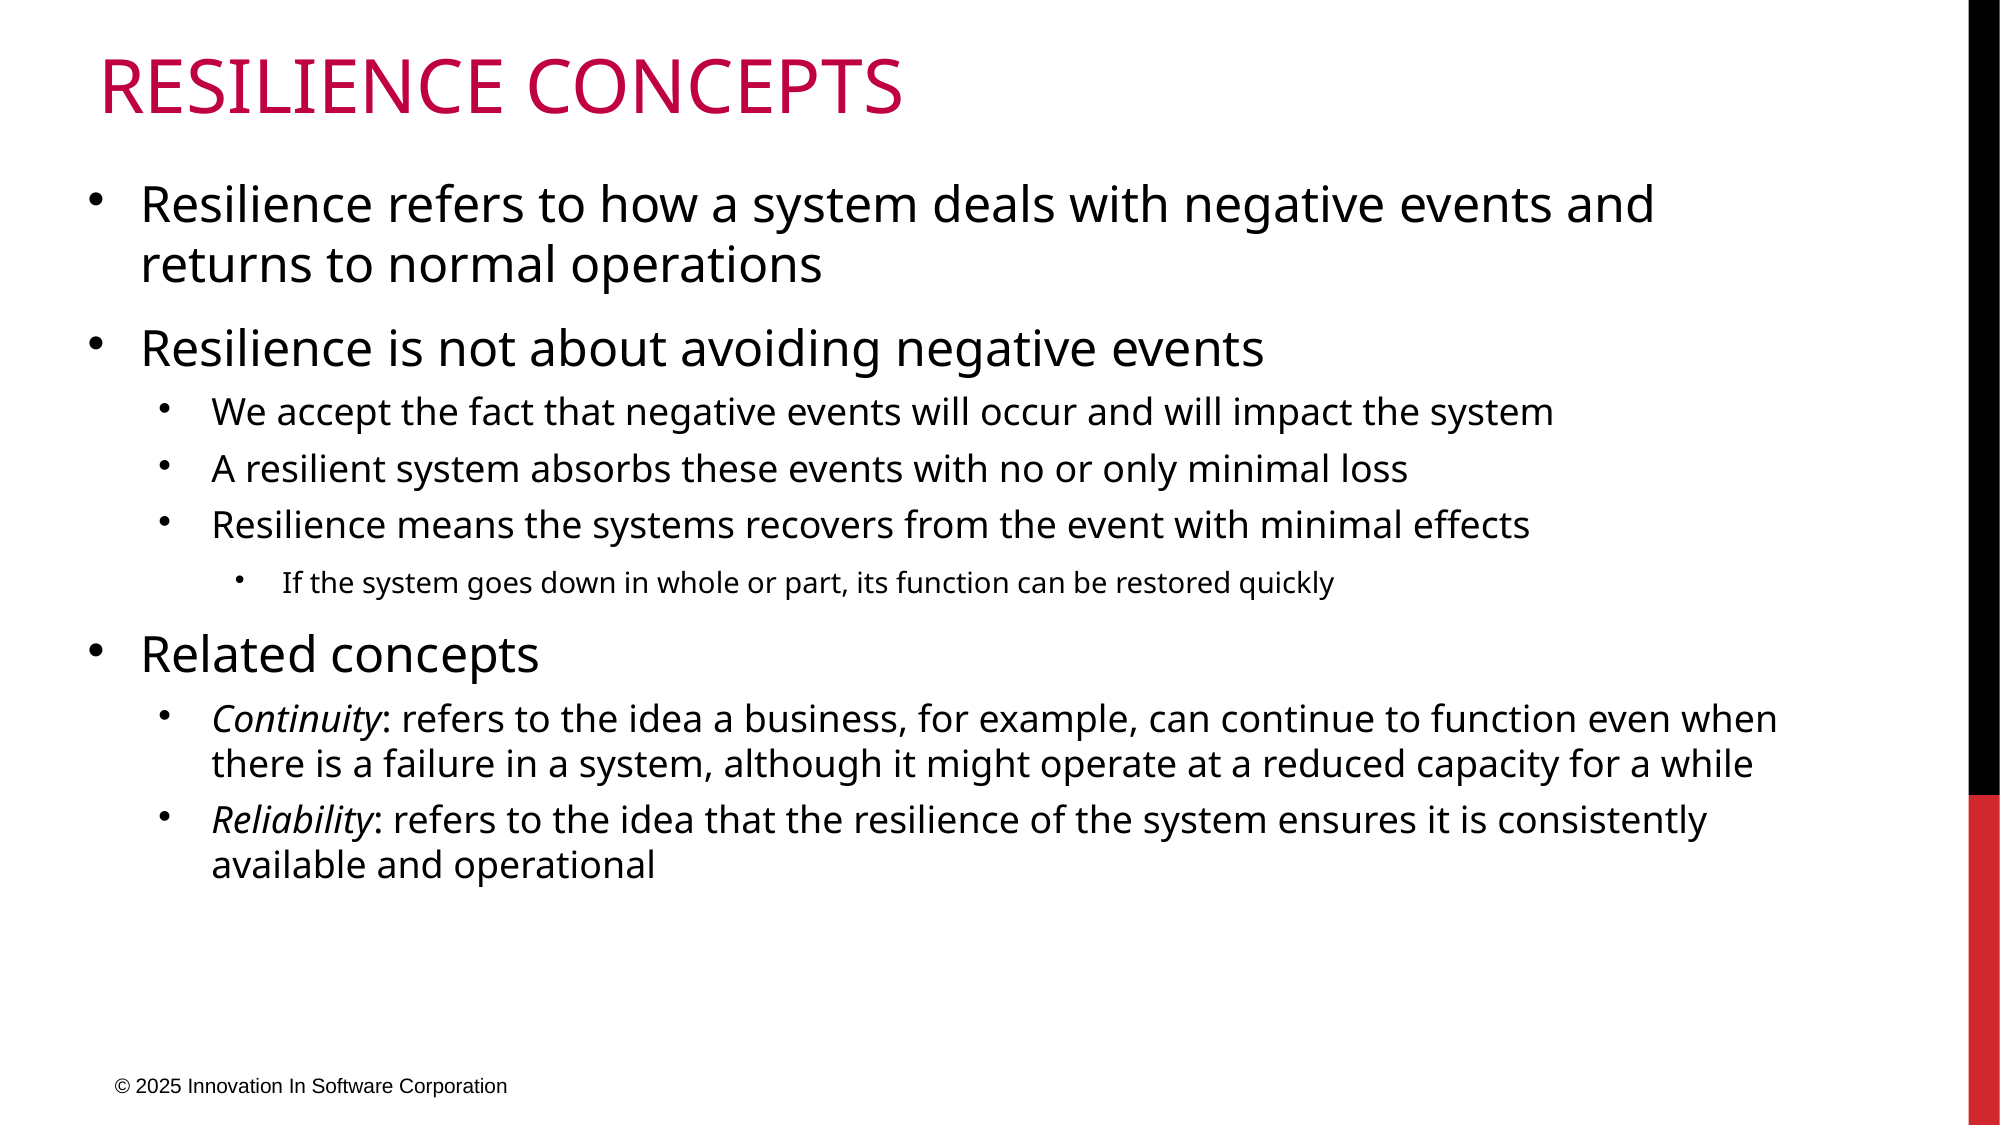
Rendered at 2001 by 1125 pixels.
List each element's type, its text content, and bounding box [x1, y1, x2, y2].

title Resilience Concepts [98, 23, 1413, 143]
footer © 2025 Innovation In Software Corporation [99, 1065, 850, 1112]
list Resilience refers to how a system deals with negative events and returns to normal operations Resilience is not about avoiding negative events We accept the fact that negative events will occur and will impact the system A resilient system absorbs these events with no or only minimal loss Resilience means the systems recovers from the event with minimal effects If the system goes down in whole or part, its function can be restored quickly Related concepts Continuity: refers to the idea a business, for example, can continue to function even when there is a failure in a system, although it might operate at a reduced capacity for a while Reliability: refers to the idea that the resilience of the system ensures it is consistently available and operational [69, 172, 1814, 990]
